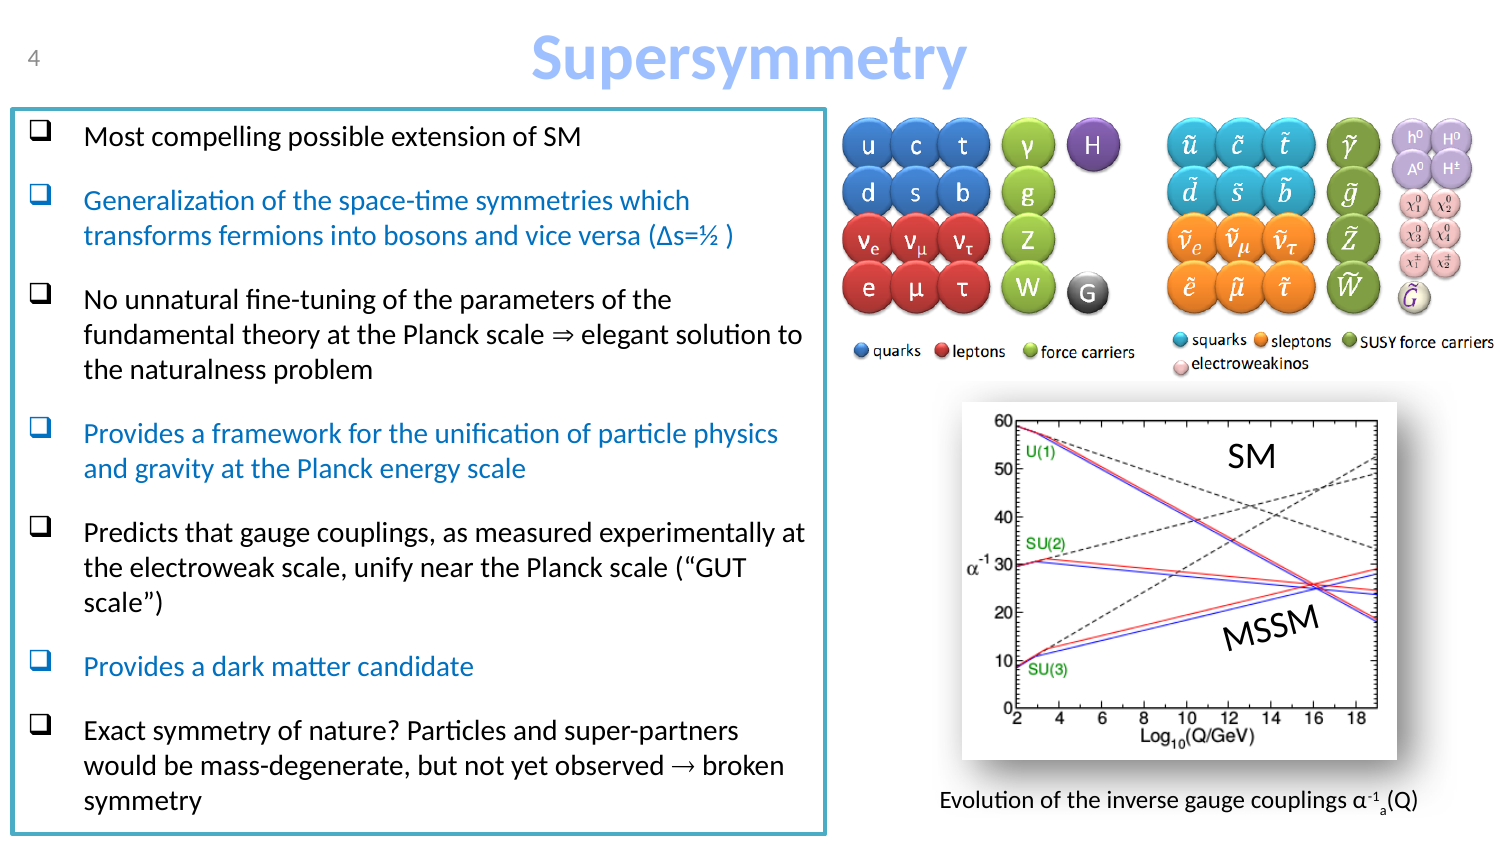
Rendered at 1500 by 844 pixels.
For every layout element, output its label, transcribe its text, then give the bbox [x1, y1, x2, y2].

list Most compelling possible extension of SM Generalization of the space-time symmetries which transforms fermions into bosons and vice versa (Δs=½ ) No unnatural fine-tuning of the parameters of the fundamental theory at the Planck scale  elegant solution to the naturalness problem Provides a framework for the unification of particle physics and gravity at the Planck energy scale Predicts that gauge couplings, as measured experimentally at the electroweak scale, unify near the Planck scale (“GUT scale”) Provides a dark matter candidate Exact symmetry of nature? Particles and super-partners would be mass-degenerate, but not yet observed  broken symmetry [10, 107, 827, 836]
text_box Evolution of the inverse gauge couplings α-1a(Q) [924, 776, 1463, 826]
picture [837, 112, 1498, 381]
picture [962, 402, 1397, 760]
slide_number 4 [12, 34, 363, 80]
title Supersymmetry [75, 8, 1425, 97]
